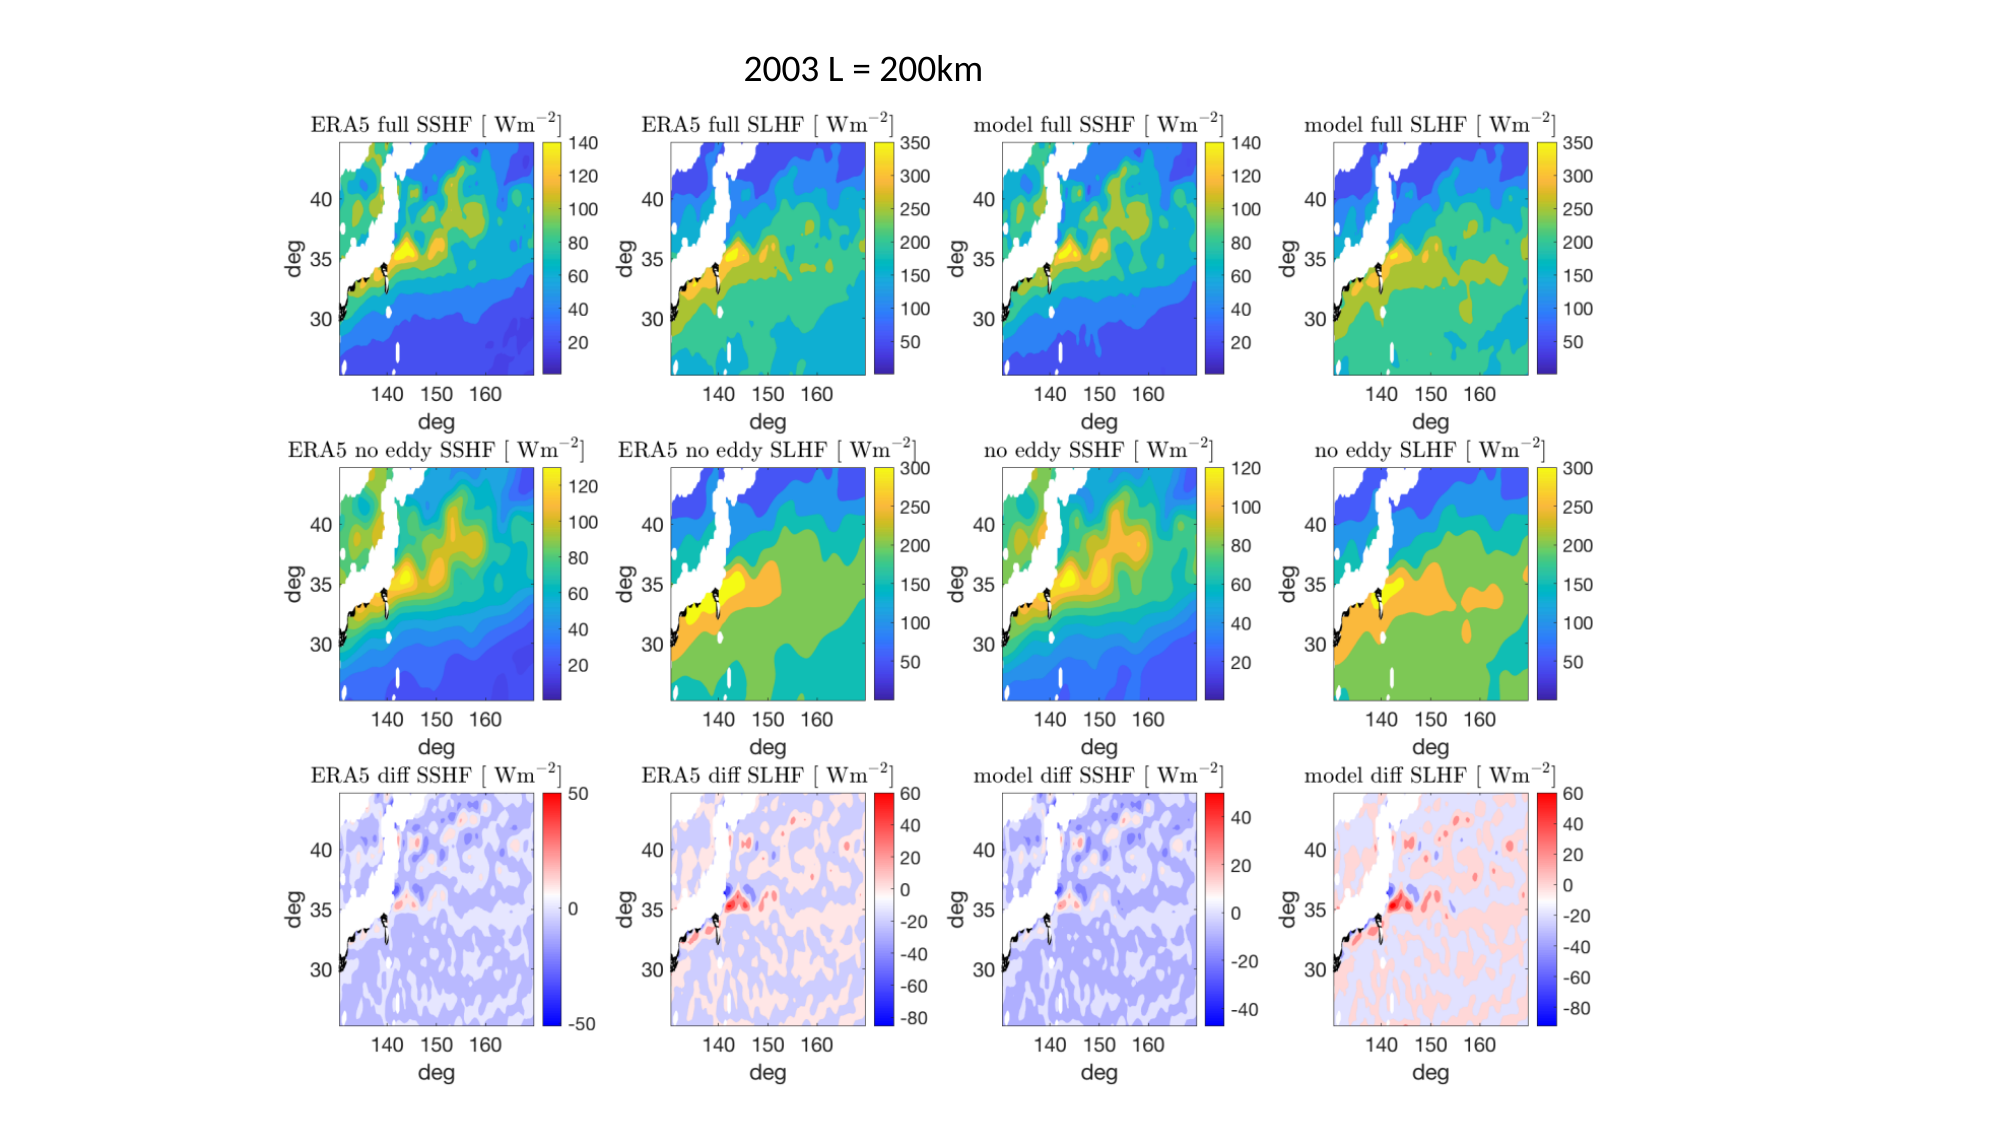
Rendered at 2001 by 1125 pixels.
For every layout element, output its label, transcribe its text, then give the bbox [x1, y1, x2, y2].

text_box 2003 L = 200km [728, 36, 999, 61]
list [130, 61, 1736, 1125]
